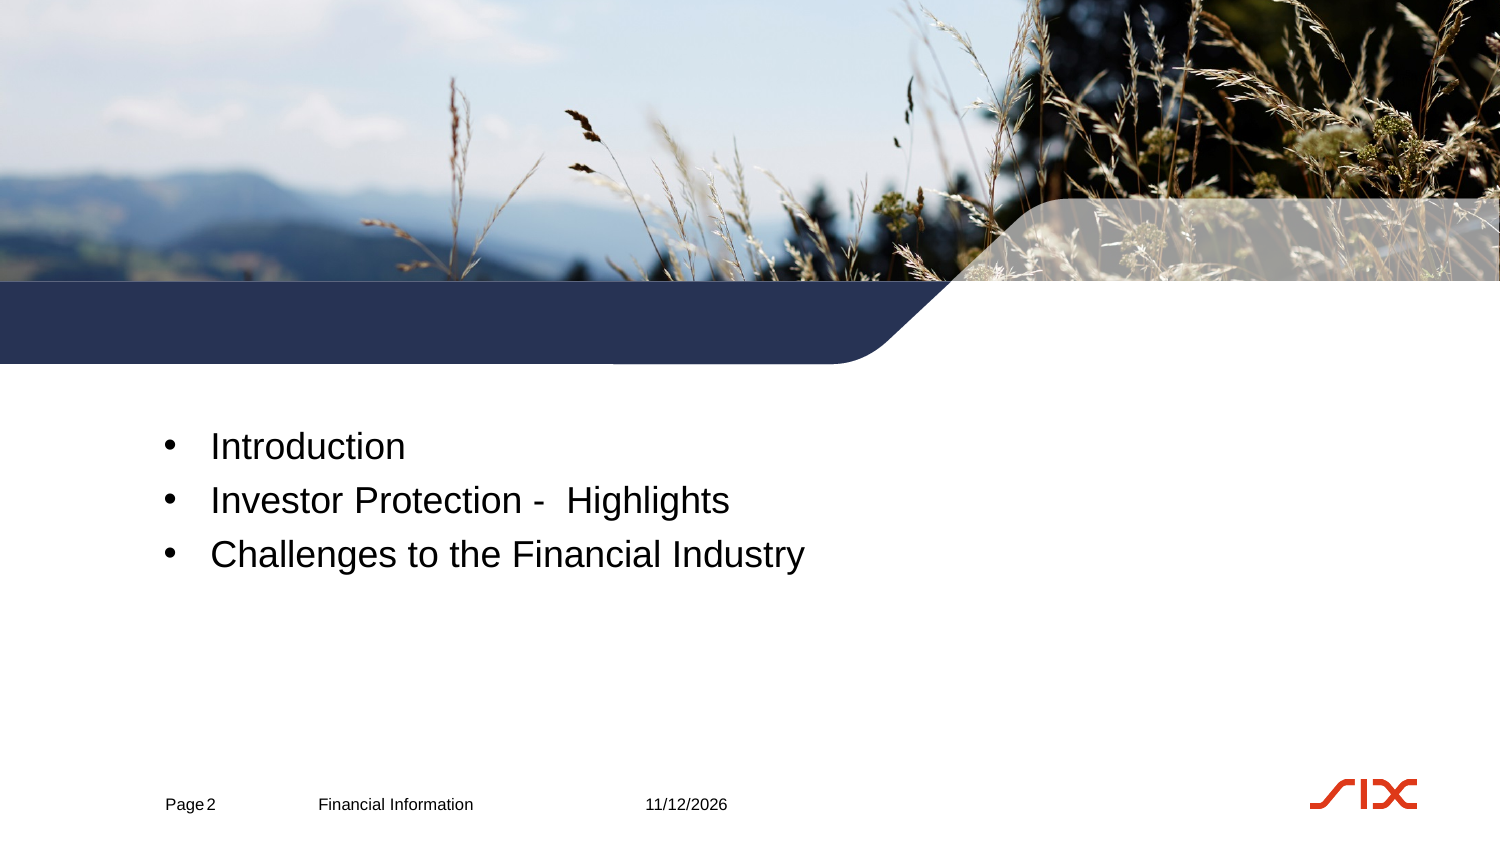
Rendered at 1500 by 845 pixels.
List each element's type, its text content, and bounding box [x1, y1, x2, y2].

list Introduction Investor Protection - Highlights Challenges to the Financial Industry [163, 412, 1419, 671]
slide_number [645, 792, 799, 816]
picture [1310, 779, 1417, 809]
slide_number 2 [206, 791, 284, 816]
picture [0, 0, 1500, 375]
